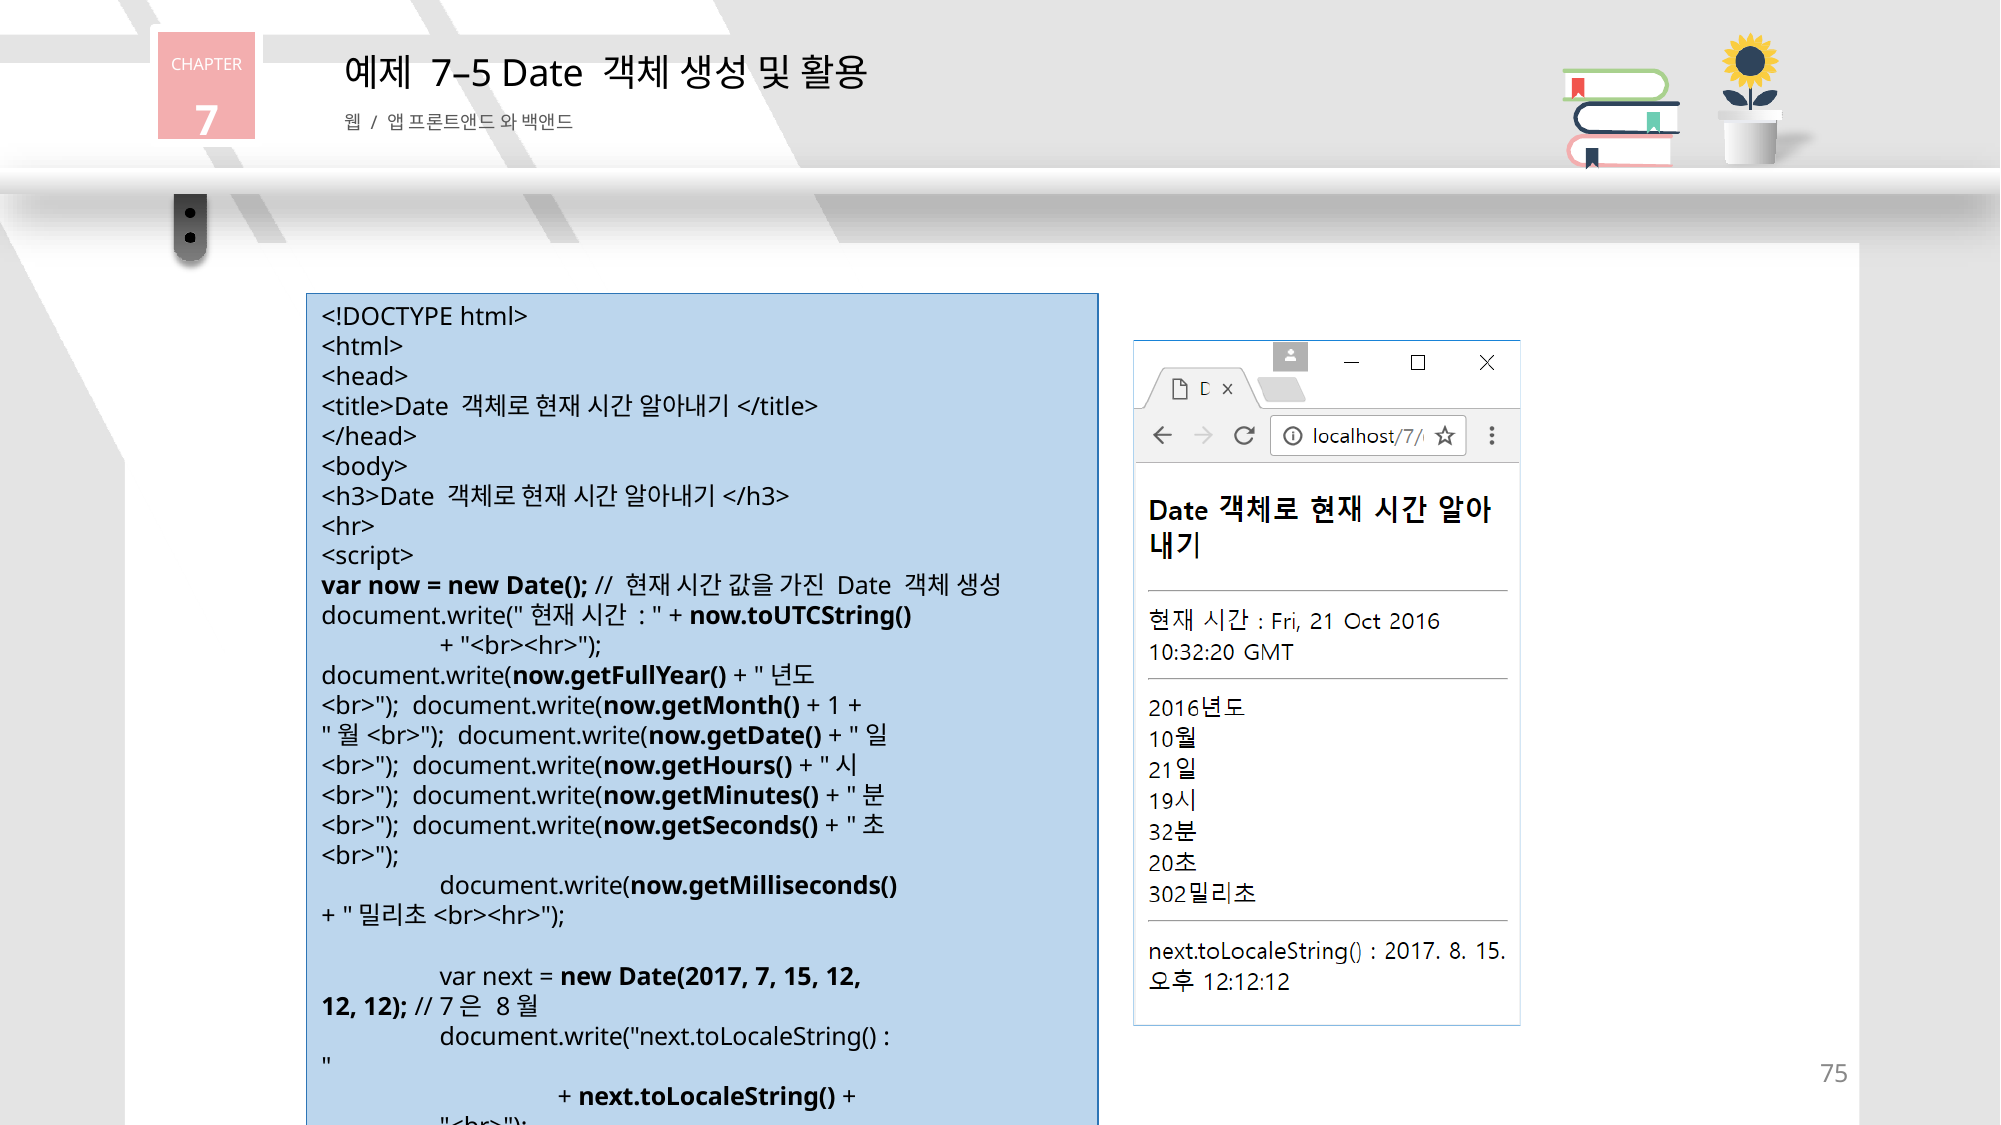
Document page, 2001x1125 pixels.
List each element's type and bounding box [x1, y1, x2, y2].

text_box [0, 0, 2000, 1125]
title [342, 47, 904, 238]
